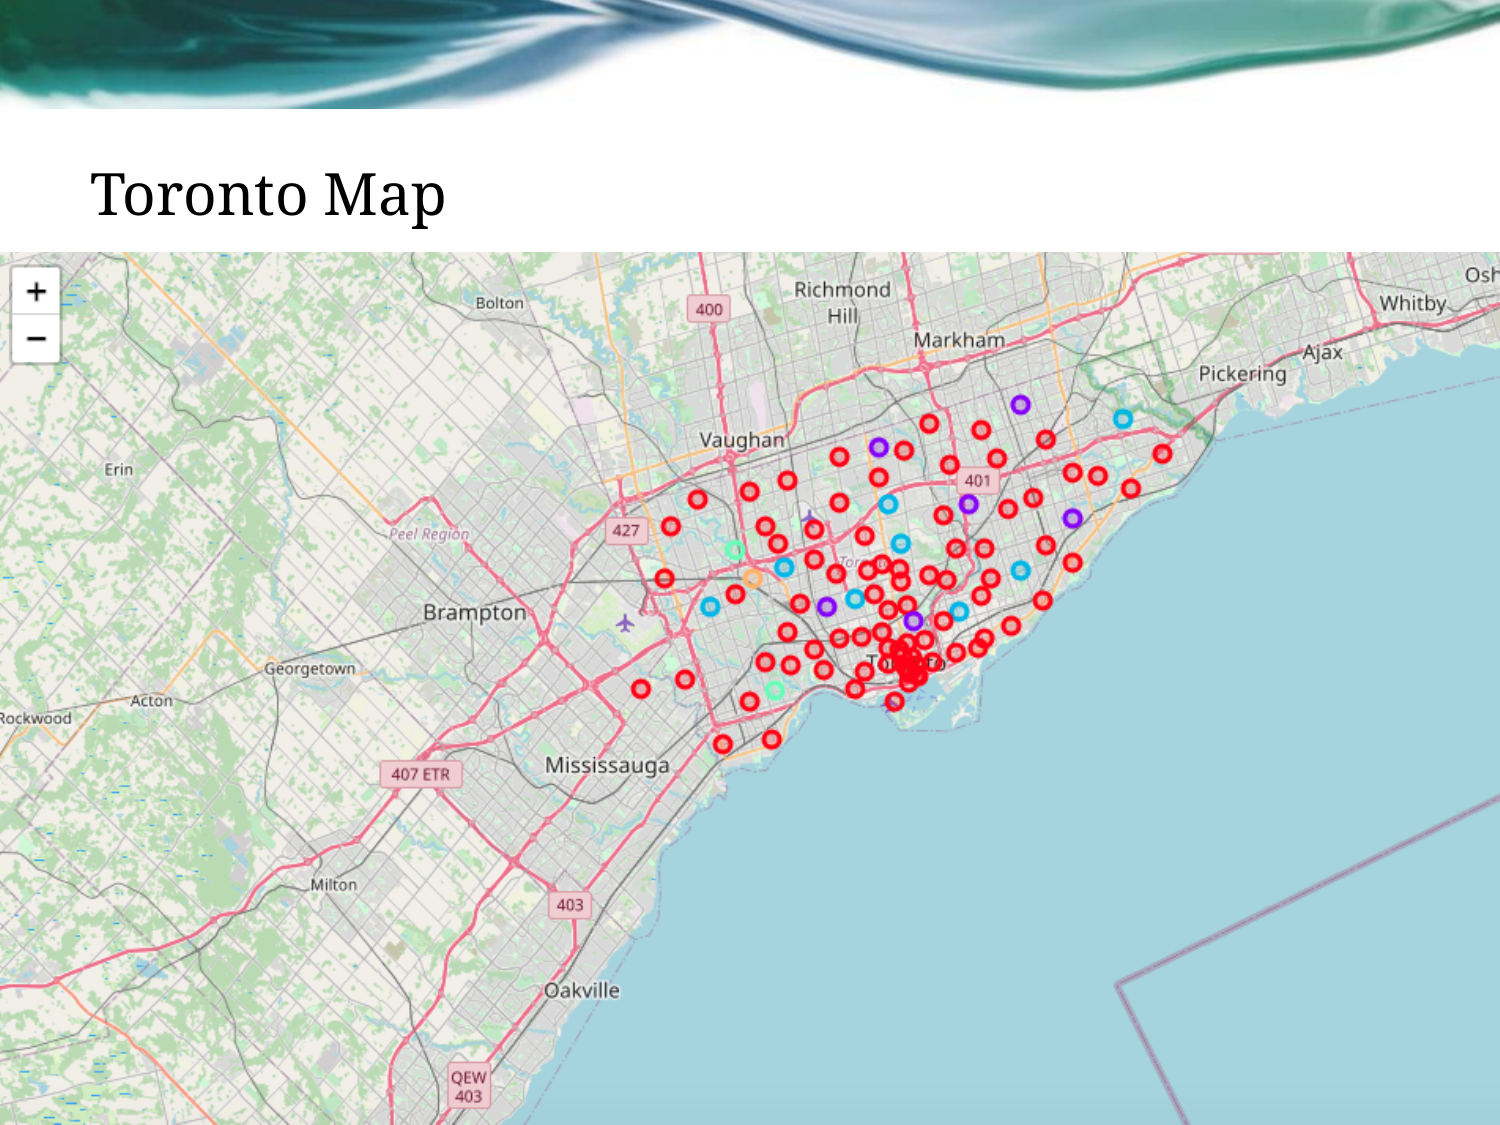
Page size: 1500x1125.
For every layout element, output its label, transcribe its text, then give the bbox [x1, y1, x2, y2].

title Toronto Map [75, 149, 1425, 249]
picture [0, 252, 1500, 1125]
picture [0, 0, 1500, 109]
